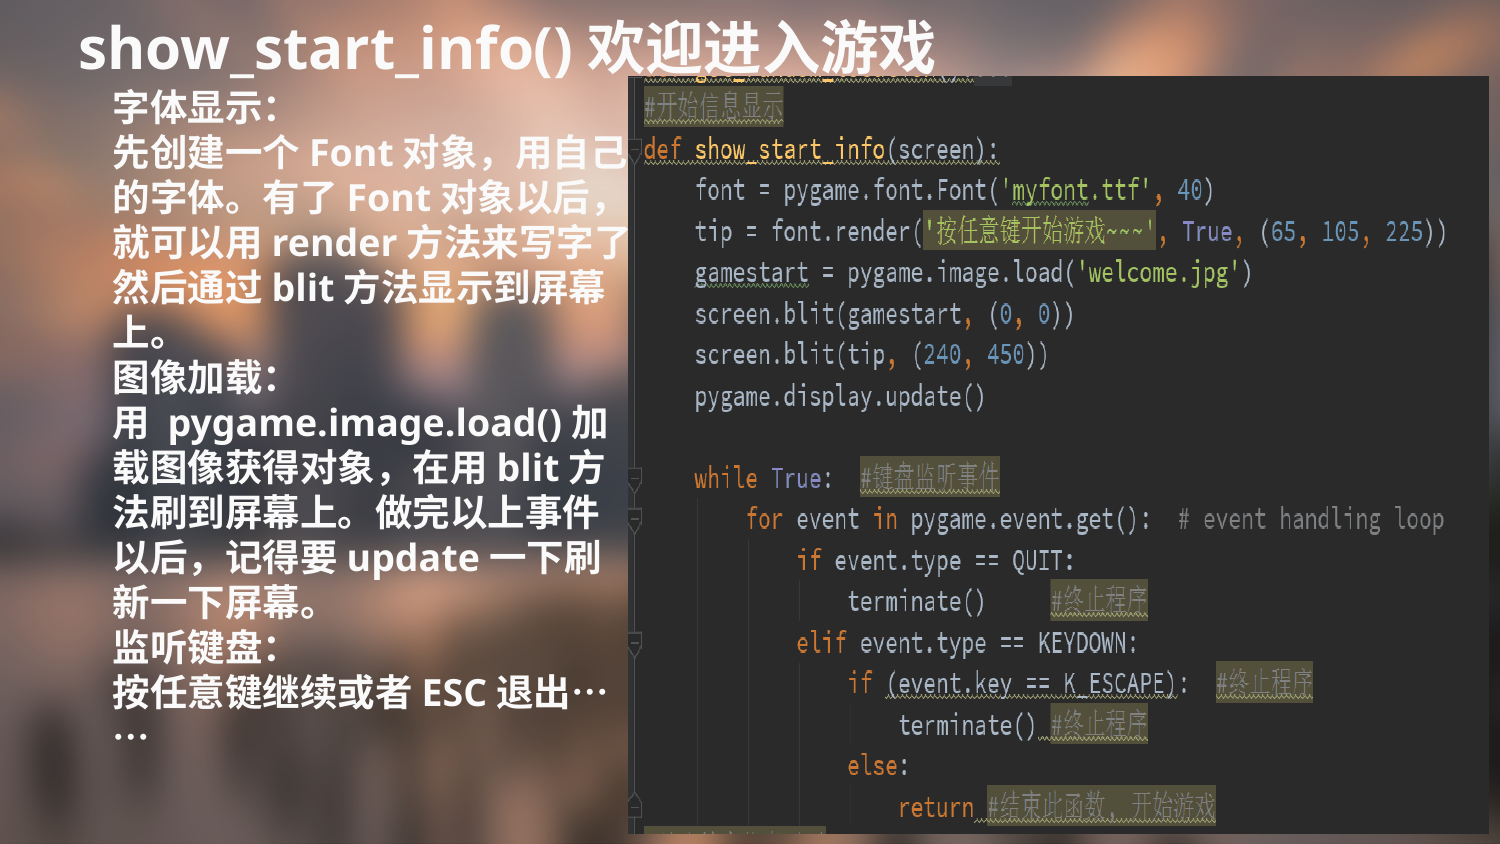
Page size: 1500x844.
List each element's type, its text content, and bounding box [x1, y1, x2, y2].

picture [628, 76, 1489, 834]
text_box show_start_info()欢迎进入游戏 [63, 3, 1068, 89]
text_box 字体显示： 先创建一个Font对象，用自己的字体。有了Font对象以后， 就可以用render方法来写字了，然后通过blit方法显示到屏幕上。 图像加载： 用 pygame.image.load()加载图像获得对象，在用blit方法刷到屏幕上。做完以上事件以后，记得要update一下刷新一下屏幕。 监听键盘： 按任意键继续或者ESC退出…… [97, 76, 647, 844]
